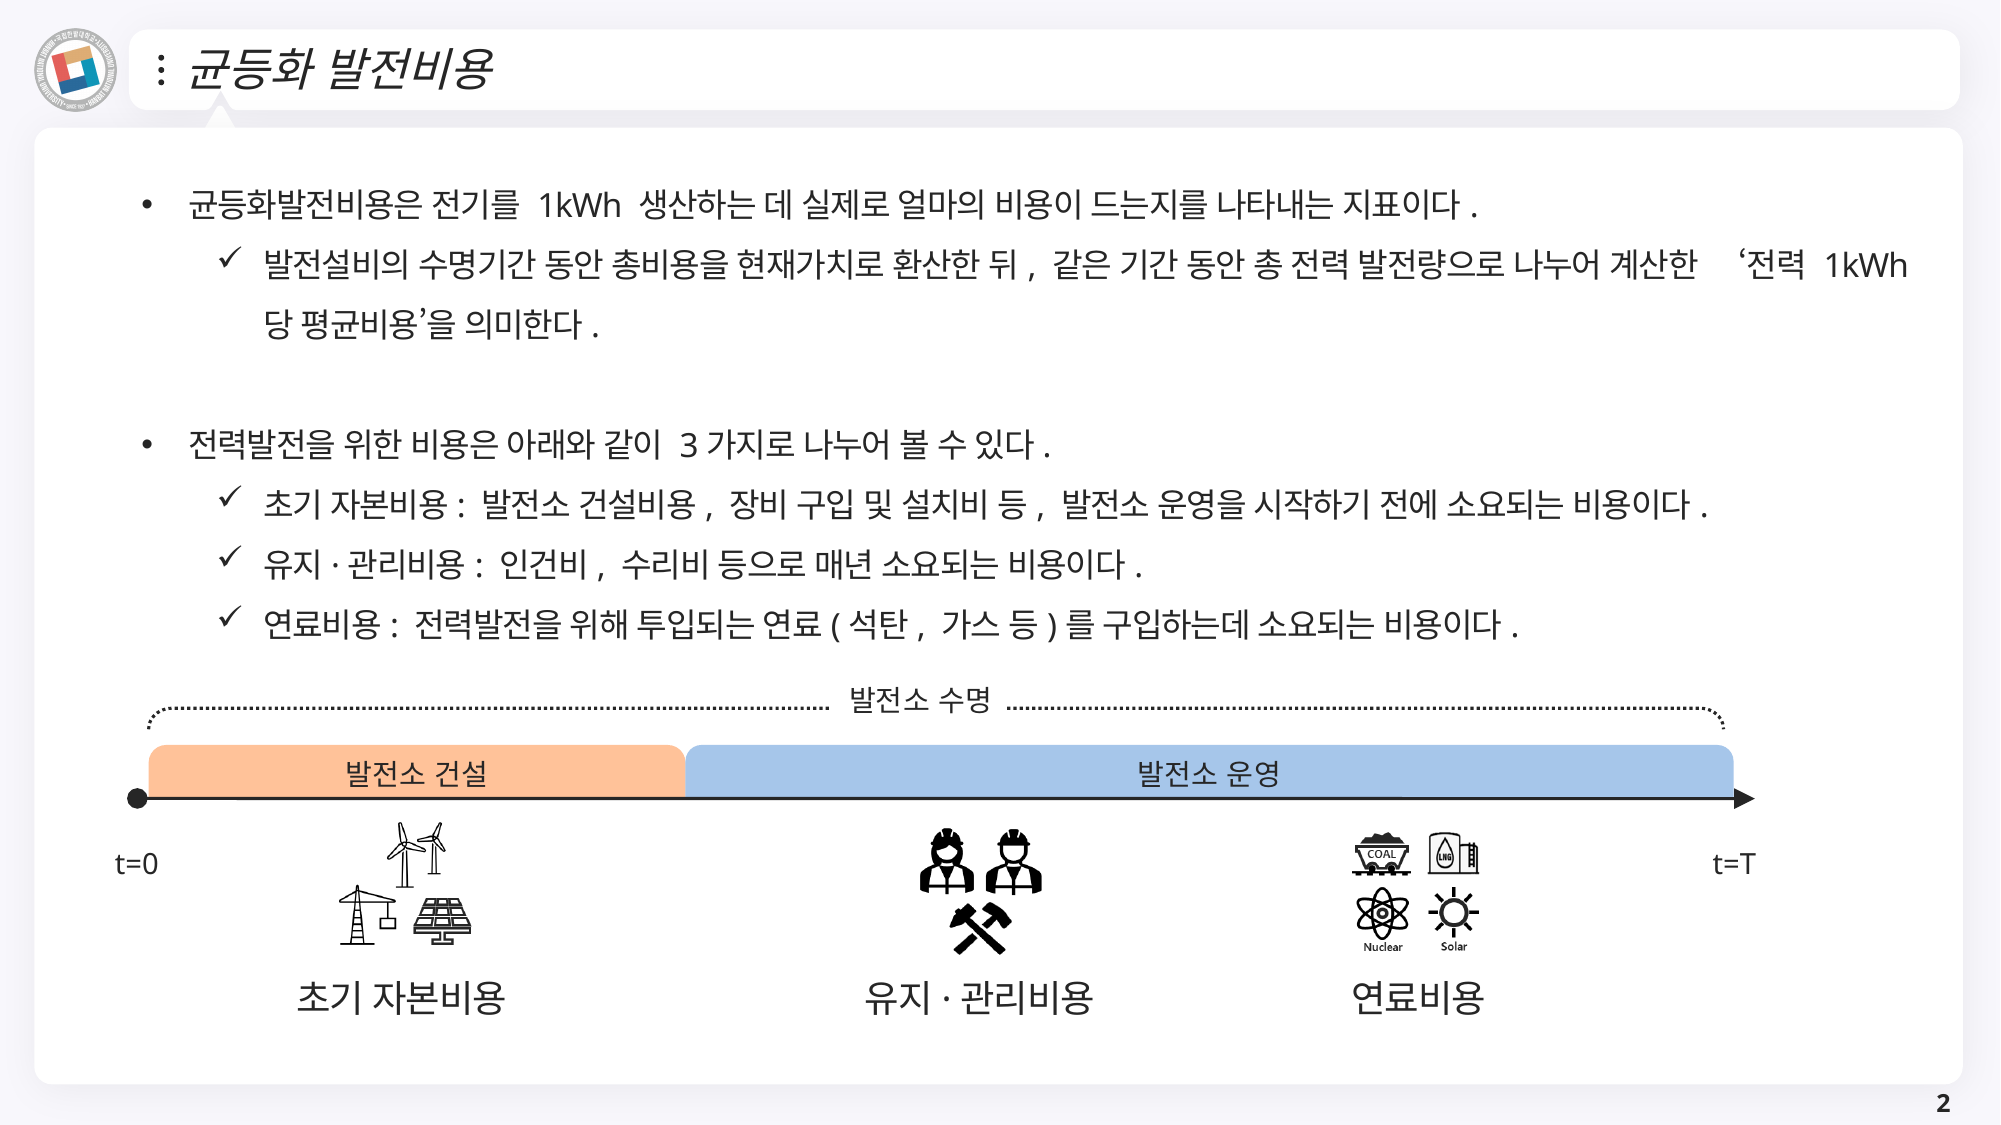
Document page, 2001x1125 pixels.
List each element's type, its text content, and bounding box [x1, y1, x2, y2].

picture [34, 28, 117, 112]
text_box 발전소 운영 [683, 742, 1736, 797]
text_box t=0 [100, 838, 198, 888]
text_box [147, 706, 1726, 730]
title 균등화 발전비용 [170, 52, 1882, 91]
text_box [1328, 824, 1510, 1029]
text_box 발전소 수명 [829, 682, 1007, 718]
text_box 발전소 건설 [147, 742, 685, 796]
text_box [263, 821, 540, 1029]
slide_number 2 [1515, 1084, 1966, 1124]
text_box 균등화발전비용은 전기를 1kWh 생산하는 데 실제로 얼마의 비용이 드는지를 나타내는 지표이다. 발전설비의 수명기간 동안 총비용을 현재가치로 환산한 뒤, 같은 기간 동안 총 전력 발전량으로 나누어 계산한 ‘전력 1kWh당 평균비용’을 의미한다. 전력발전을 위한 비용은 아래와 같이 3가지로 나누어 볼 수 있다. 초기 자본비용: 발전소 건설비용, 장비 구입 및 설치비 등, 발전소 운영을 시작하기 전에 소요되는 비용이다. 유지·관리비용: 인건비, 수리비 등으로 매년 소요되는 비용이다. 연료비용: 전력발전을 위해 투입되는 연료(석탄, 가스 등)를 구입하는데 소요되는 비용이다. [111, 157, 1946, 651]
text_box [842, 824, 1118, 1029]
text_box t=T [1697, 838, 1796, 888]
